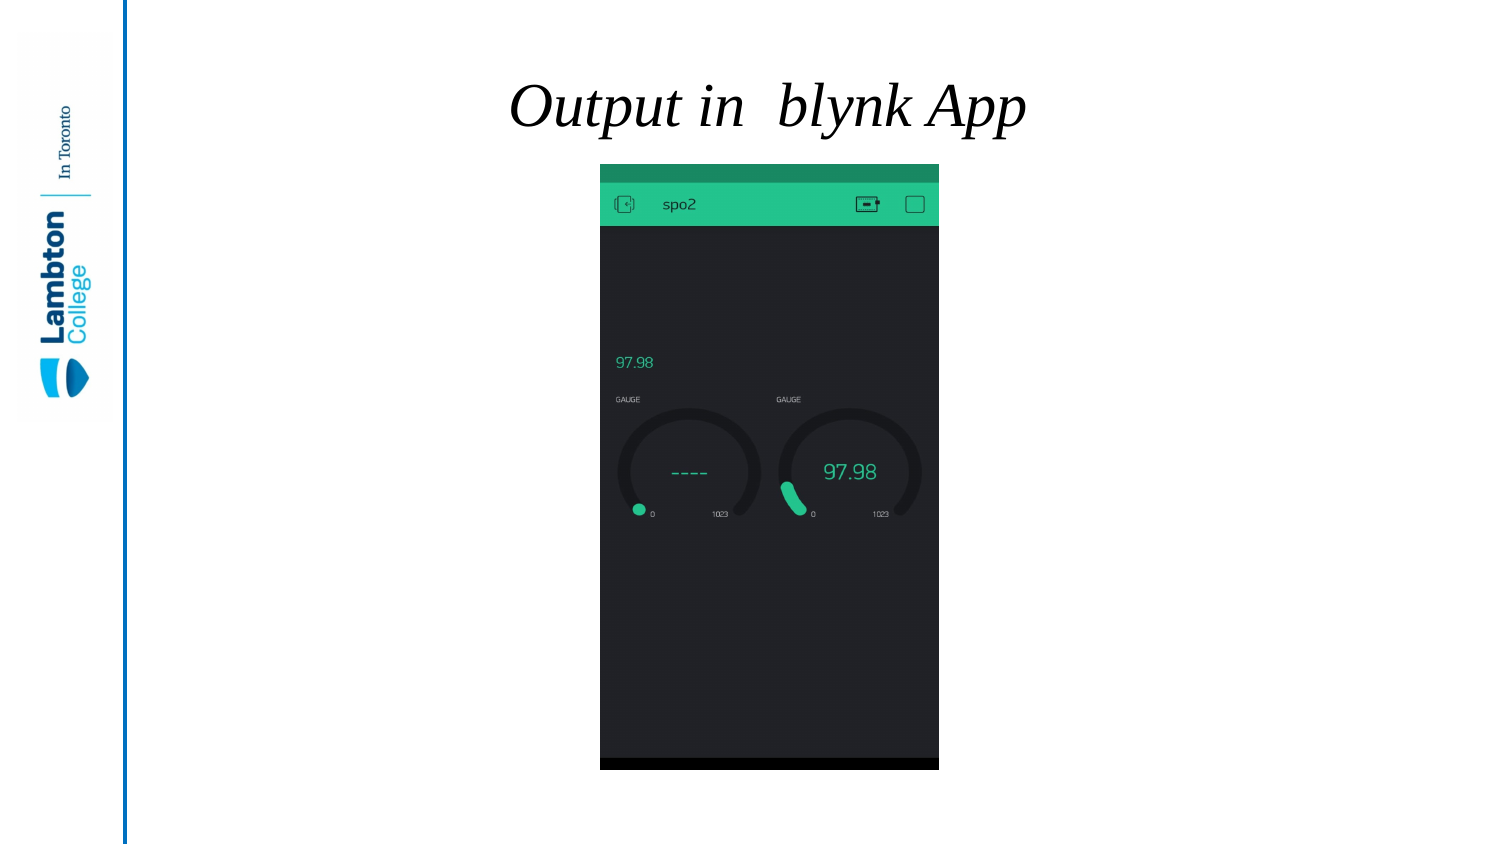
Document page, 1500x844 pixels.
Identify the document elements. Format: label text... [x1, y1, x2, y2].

title Output in blynk App [192, 38, 1392, 165]
picture [600, 164, 939, 771]
picture [18, 33, 113, 422]
